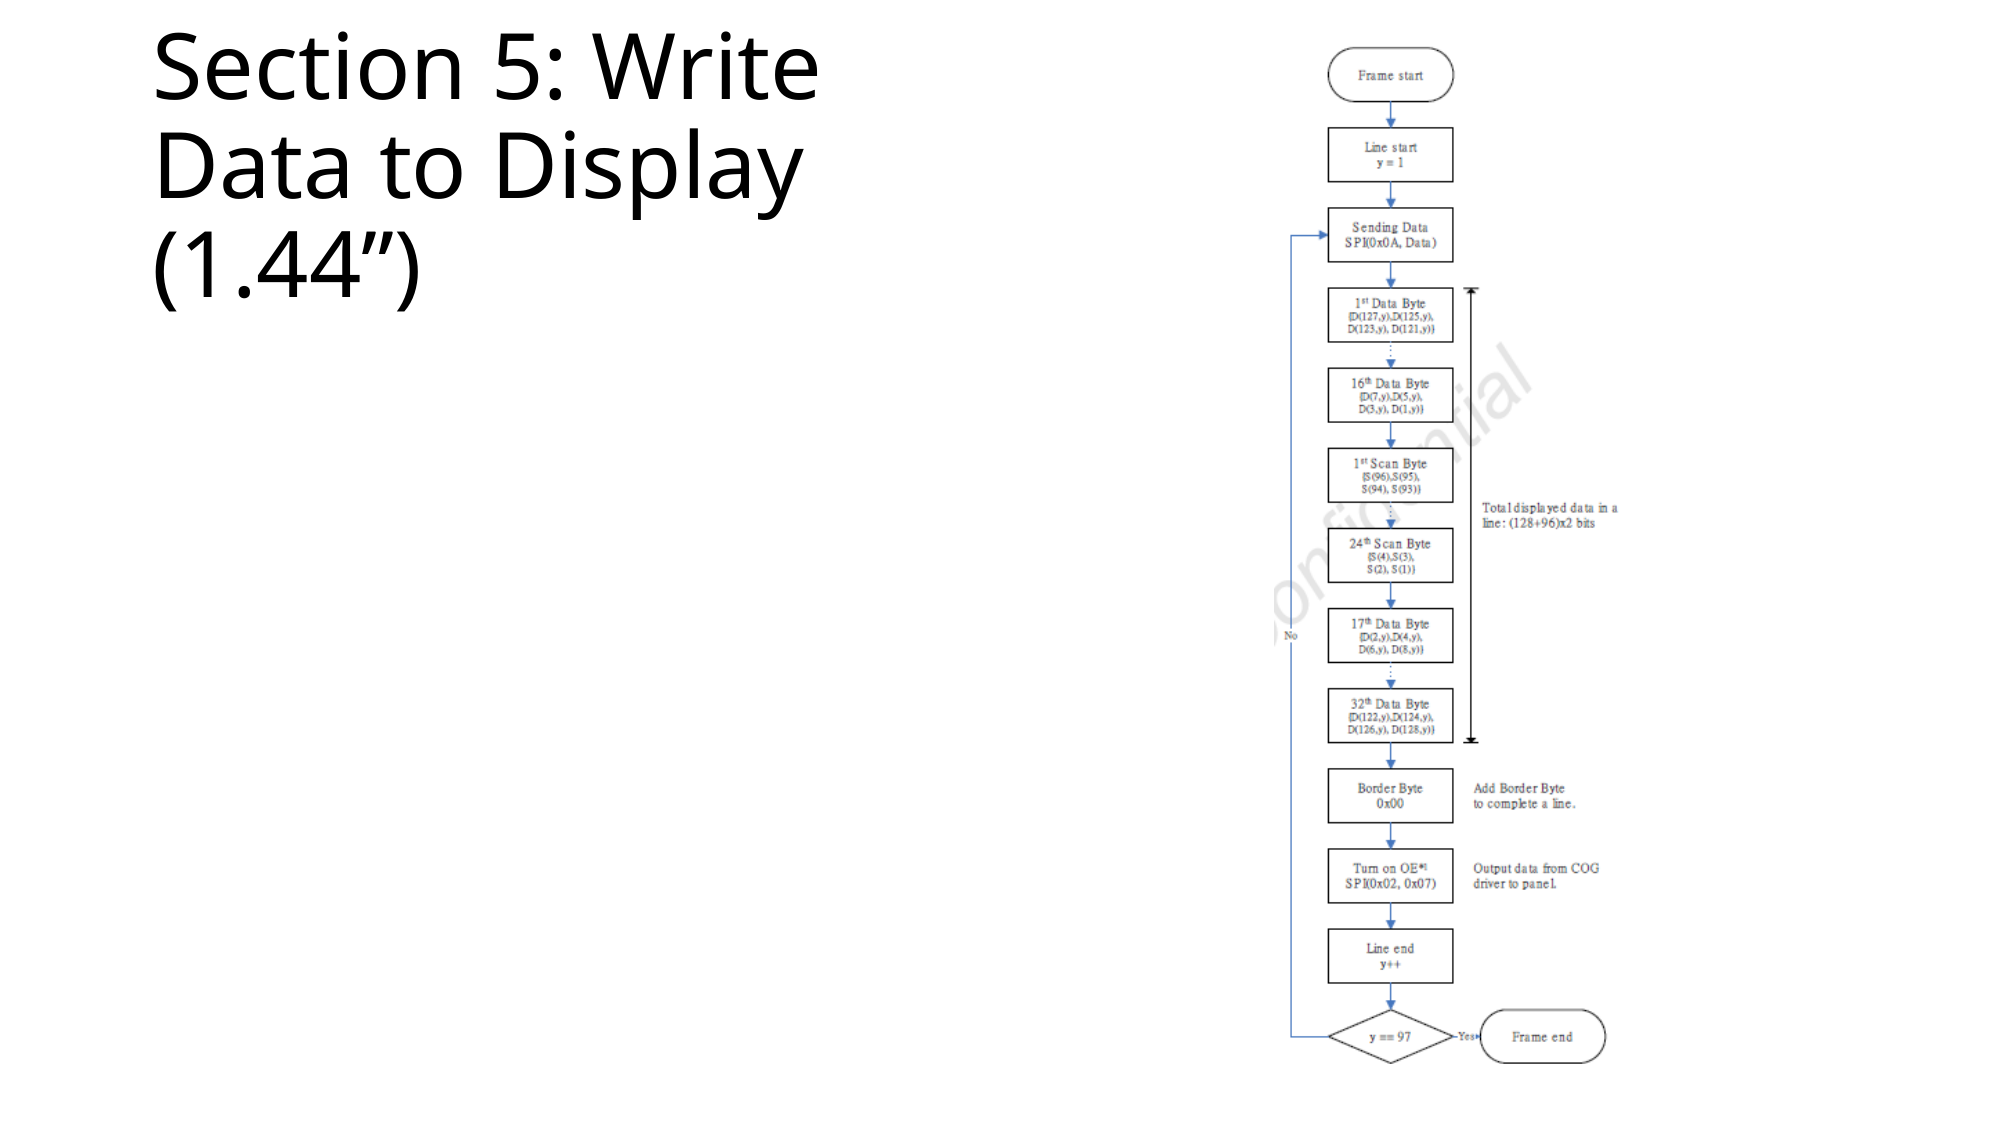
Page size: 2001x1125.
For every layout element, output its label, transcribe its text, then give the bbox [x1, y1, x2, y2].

picture [1273, 32, 1657, 1093]
title Section 5: Write Data to Display (1.44”) [137, 59, 1000, 278]
